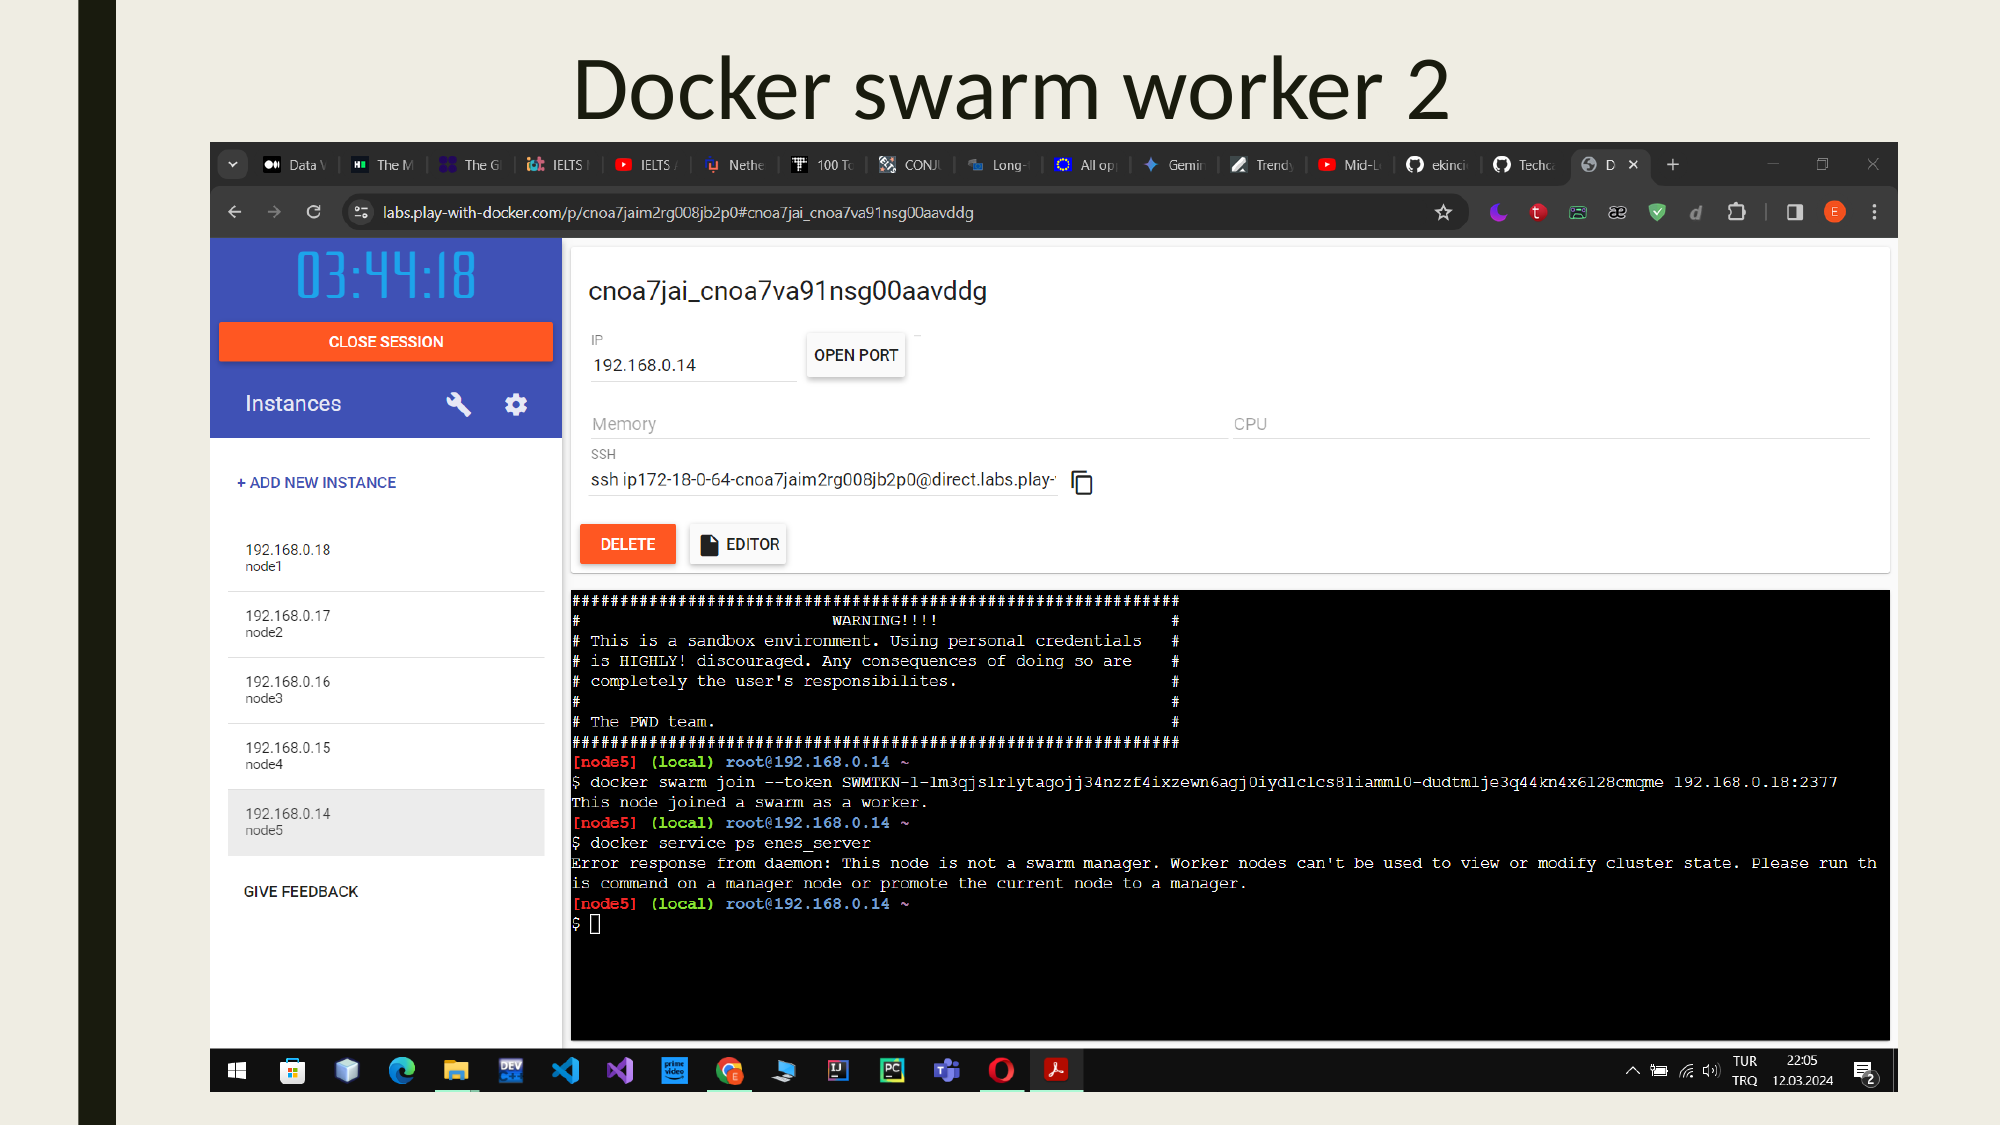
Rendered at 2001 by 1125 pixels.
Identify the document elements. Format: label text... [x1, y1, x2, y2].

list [210, 142, 1898, 1092]
title Docker swarm worker 2 [225, 33, 1800, 142]
